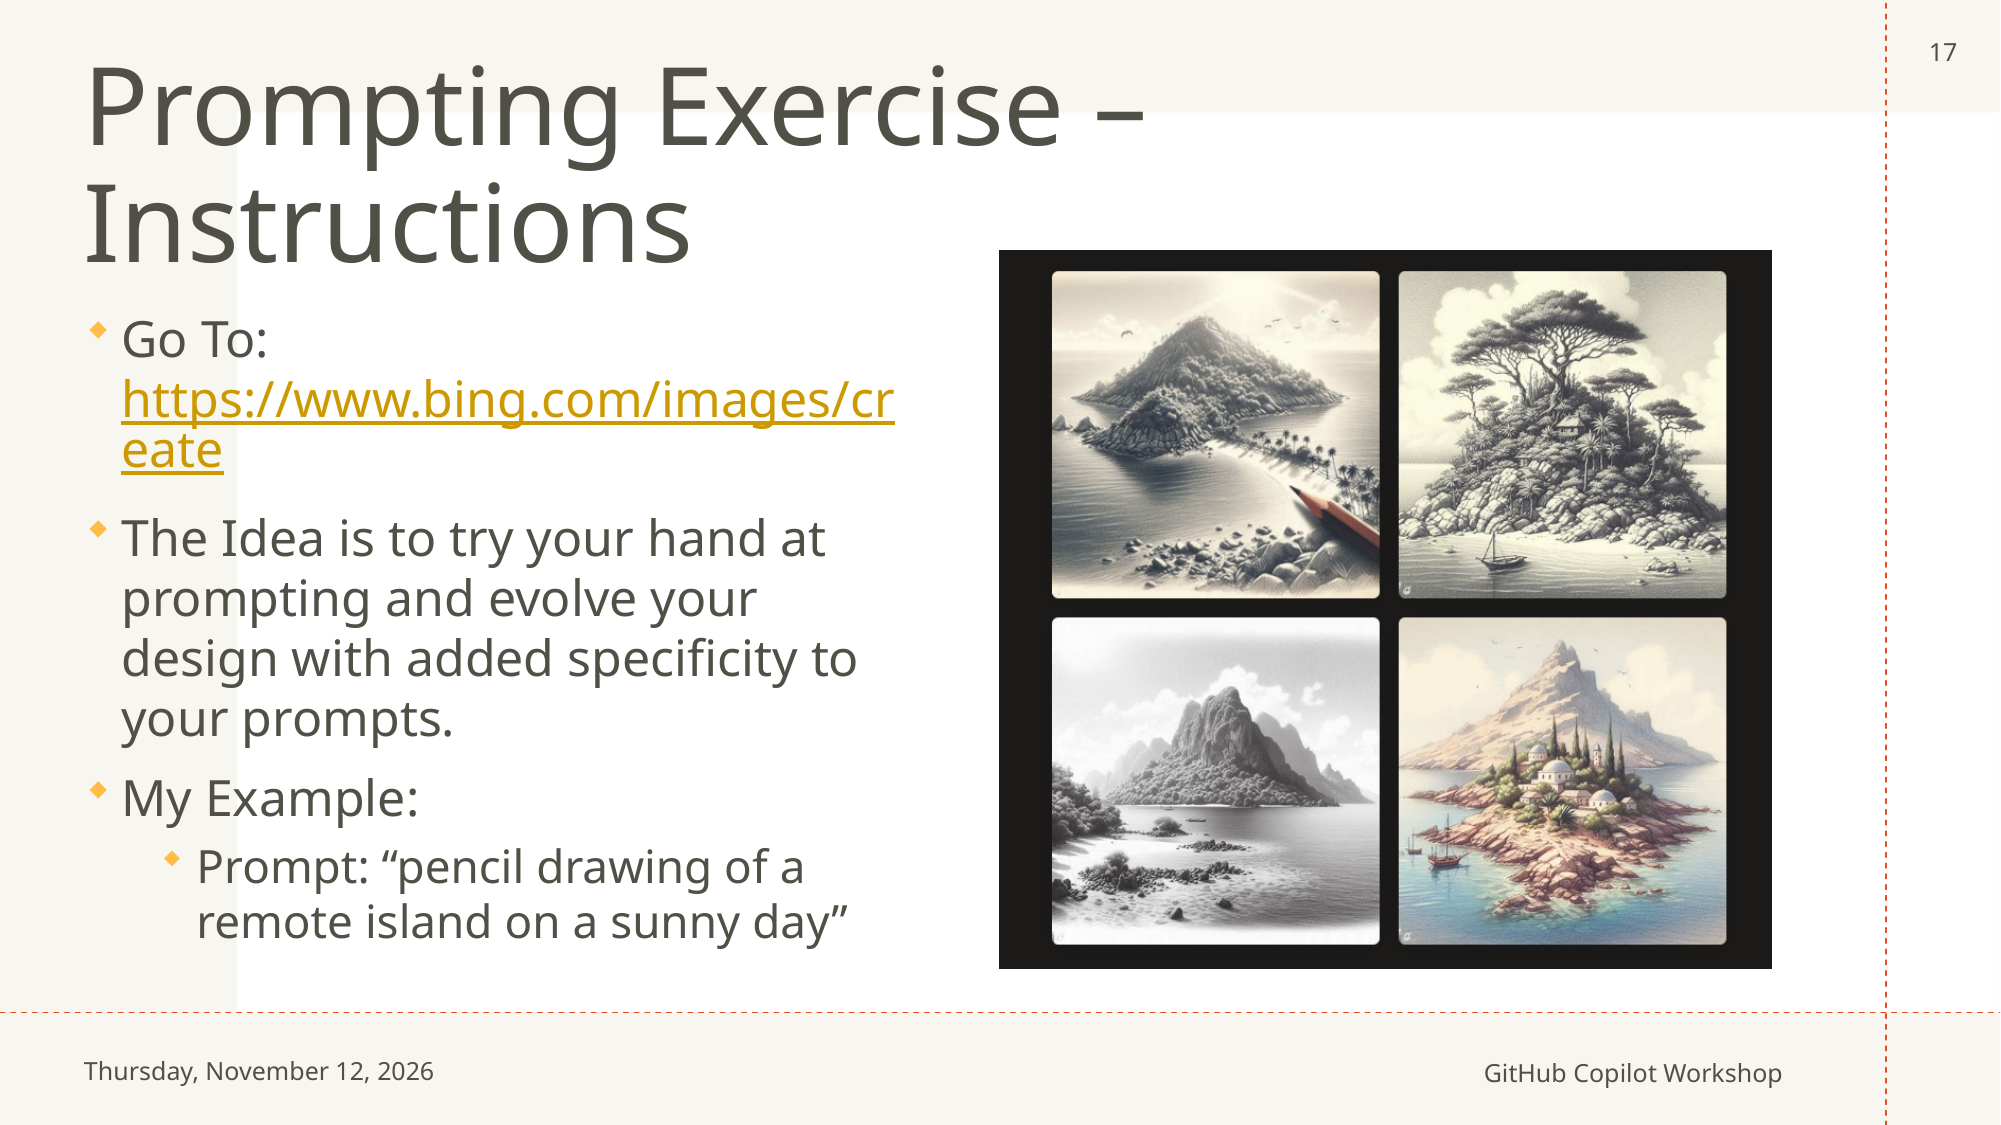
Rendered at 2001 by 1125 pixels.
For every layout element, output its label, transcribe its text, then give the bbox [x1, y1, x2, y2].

slide_number 17 [1886, 0, 2000, 110]
footer GitHub Copilot Workshop [618, 1020, 1799, 1125]
title Prompting Exercise – Instructions [68, 59, 1794, 278]
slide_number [68, 1020, 519, 1125]
list Go To: https://www.bing.com/images/create The Idea is to try your hand at prompting and evolve your design with added specificity to your prompts. My Example: Prompt: “pencil drawing of a remote island on a sunny day” [68, 299, 921, 952]
picture [999, 250, 1772, 969]
